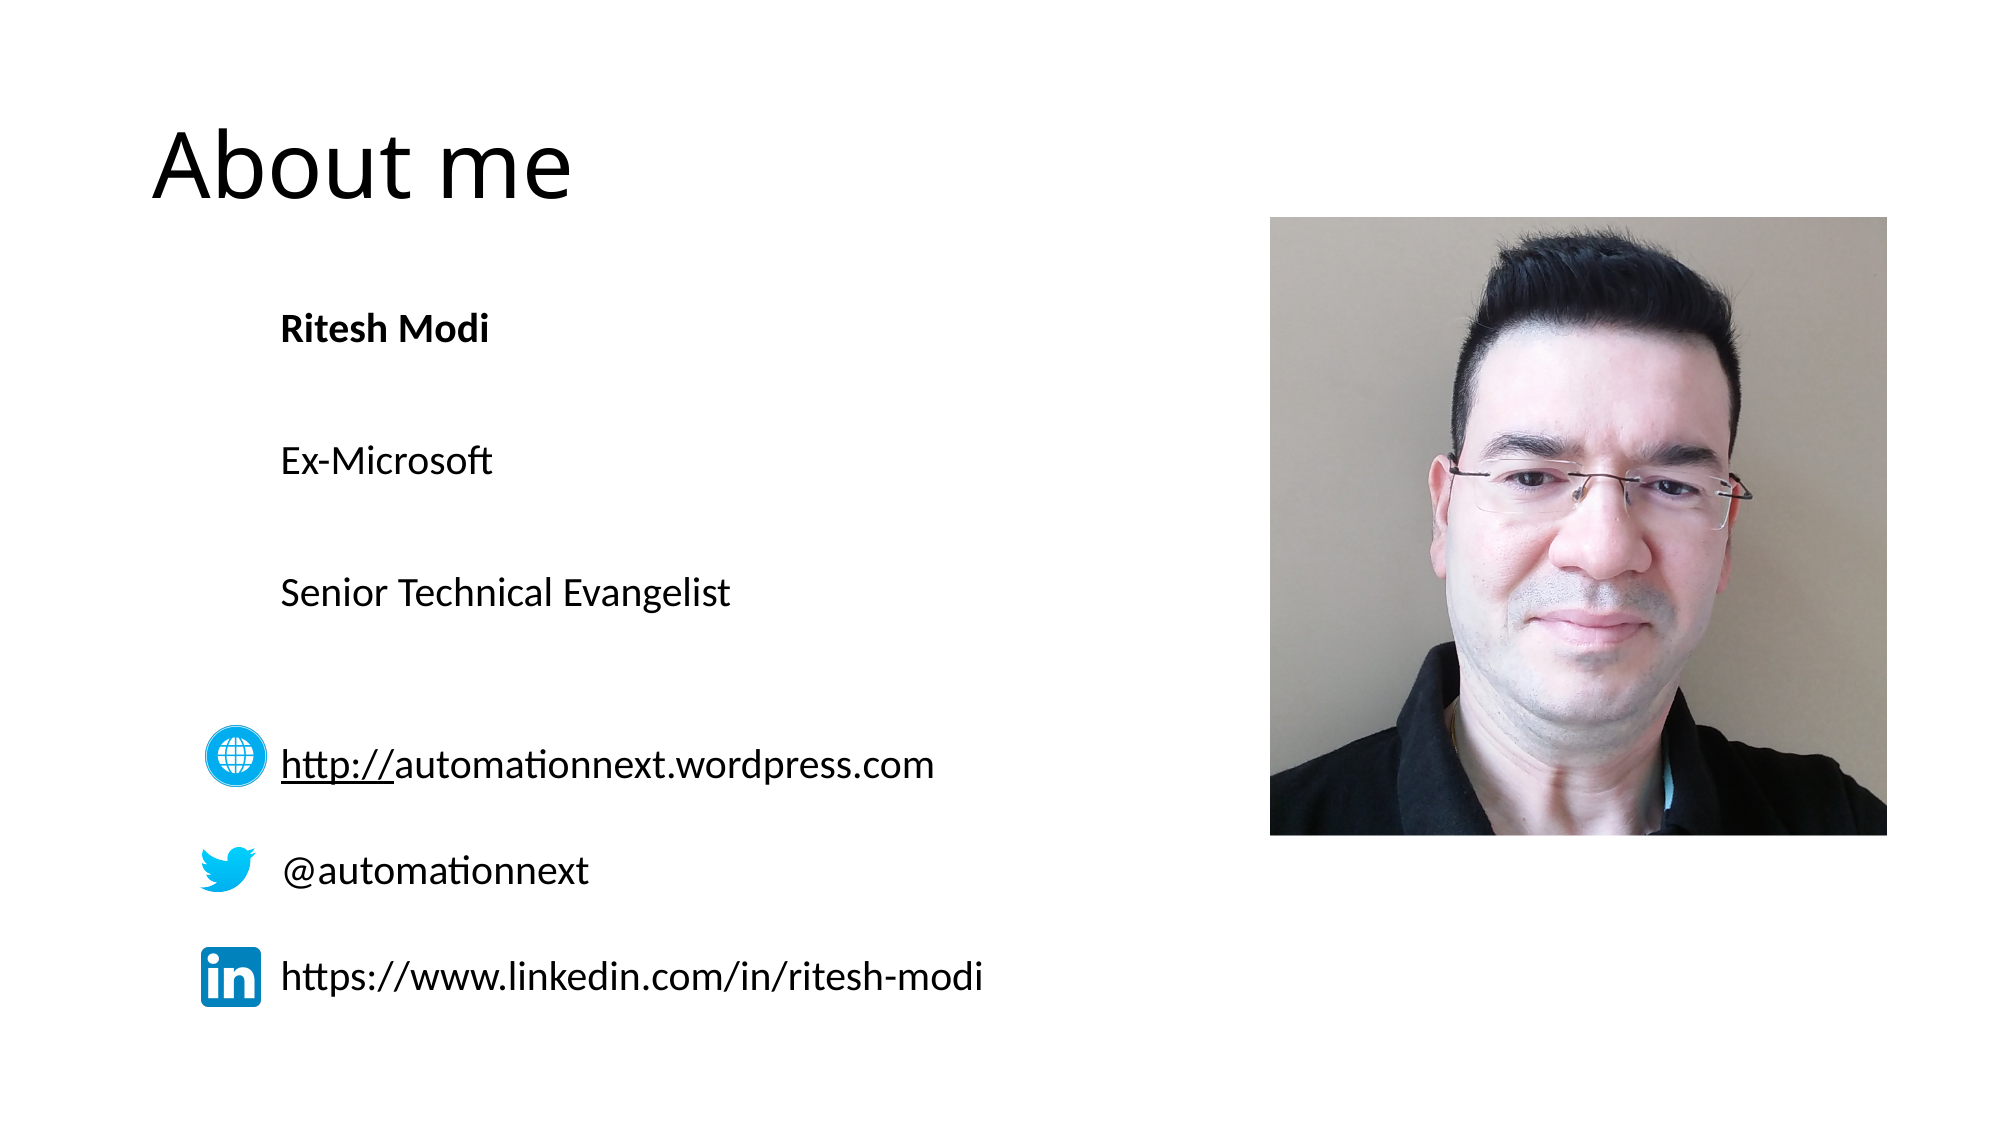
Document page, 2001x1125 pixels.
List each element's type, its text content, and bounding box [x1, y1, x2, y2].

picture [227, 747, 234, 754]
picture [239, 759, 267, 787]
picture [1270, 217, 1887, 838]
picture [227, 757, 234, 763]
picture [195, 837, 261, 902]
picture [237, 757, 253, 763]
picture [205, 765, 233, 787]
picture [205, 725, 227, 747]
picture [237, 747, 244, 754]
picture [209, 969, 218, 998]
title About me [137, 59, 1863, 278]
picture [224, 968, 254, 998]
picture [208, 954, 218, 963]
list Ritesh Modi Ex-Microsoft Senior Technical Evangelist http://automationnext.wordpress.com @automationnext https://www.linkedin.com/in/ritesh-modi [265, 298, 1331, 1018]
picture [219, 747, 225, 754]
picture [245, 725, 267, 753]
picture [246, 747, 253, 754]
